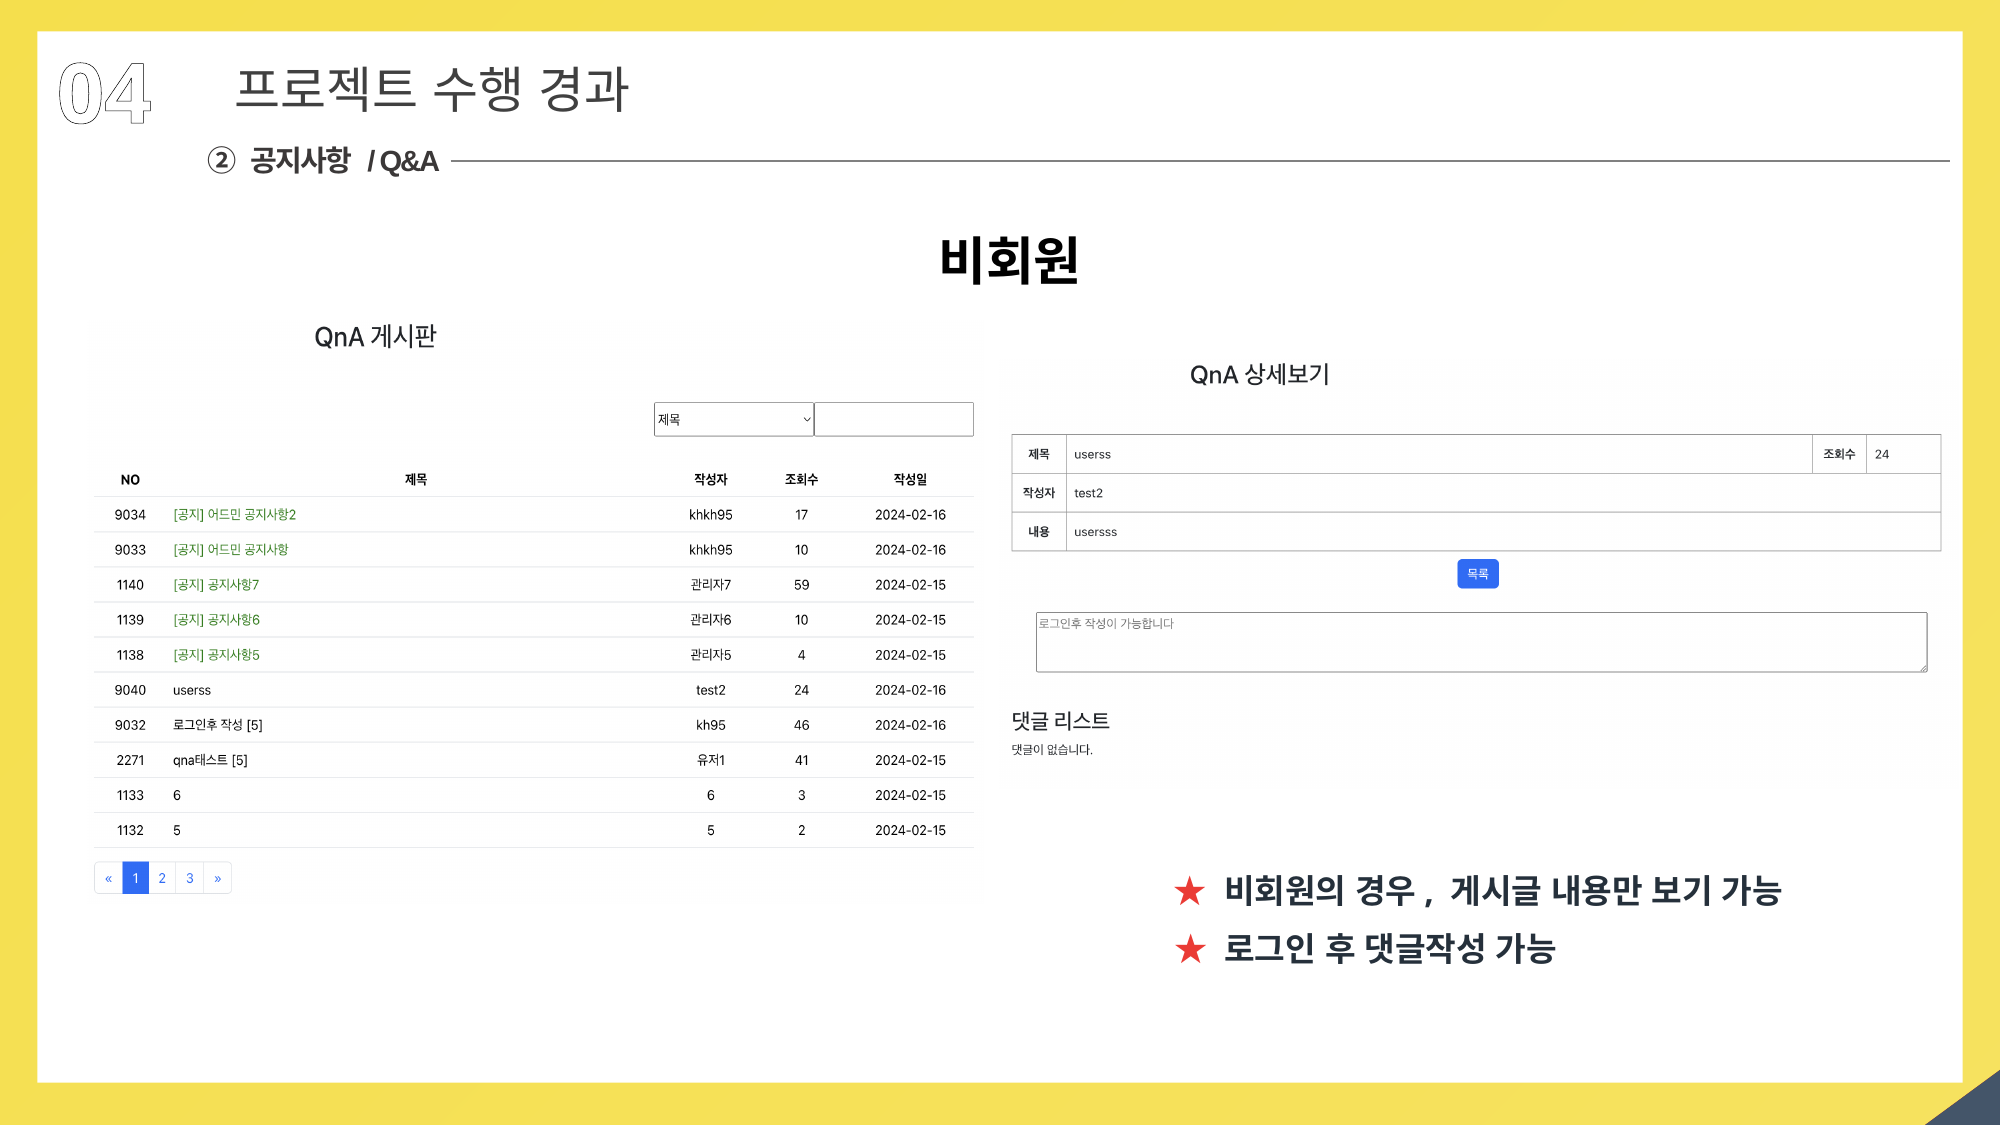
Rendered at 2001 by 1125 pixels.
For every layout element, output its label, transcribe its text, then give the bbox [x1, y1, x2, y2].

text_box ② 공지사항 / Q&A [193, 134, 652, 185]
picture [999, 359, 1959, 789]
text_box 비회원 [931, 221, 1090, 299]
text_box ★ 로그인 후 댓글작성 가능 [1166, 920, 1566, 975]
text_box 04 [41, 32, 233, 148]
text_box 프로젝트 수행 경과 [220, 51, 647, 127]
text_box ★ 비회원의 경우, 게시글 내용만 보기 가능 [1166, 862, 1801, 918]
text_box [36, 30, 1964, 1084]
picture [87, 320, 984, 904]
